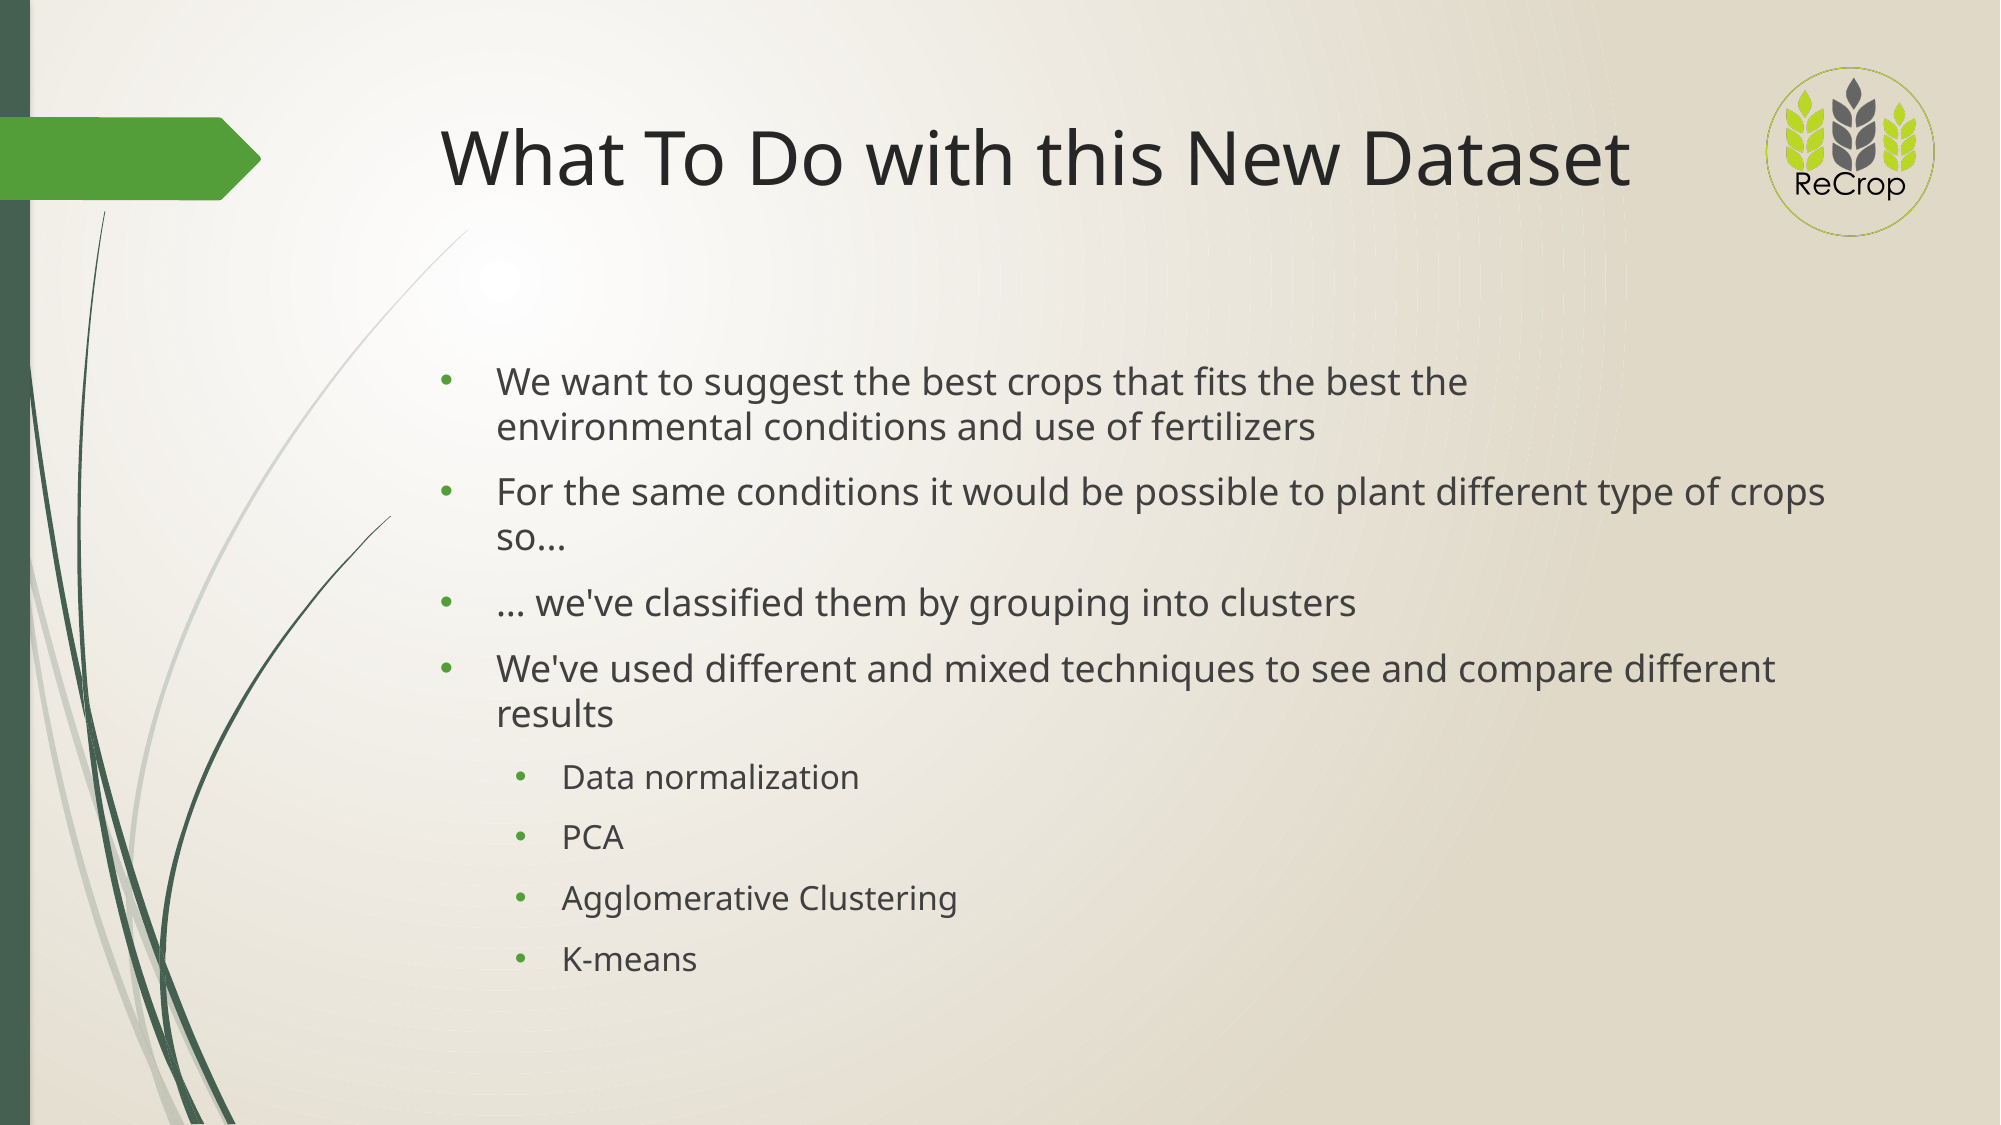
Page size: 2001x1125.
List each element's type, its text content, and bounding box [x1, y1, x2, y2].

title What To Do with this New Dataset [425, 102, 1888, 313]
list We want to suggest the best crops that fits the best the environmental conditions and use of fertilizers For the same conditions it would be possible to plant different type of crops so... … we've classified them by grouping into clusters We've used different and mixed techniques to see and compare different results Data normalization PCA Agglomerative Clustering K-means [424, 350, 1888, 1008]
picture [1765, 58, 1935, 237]
